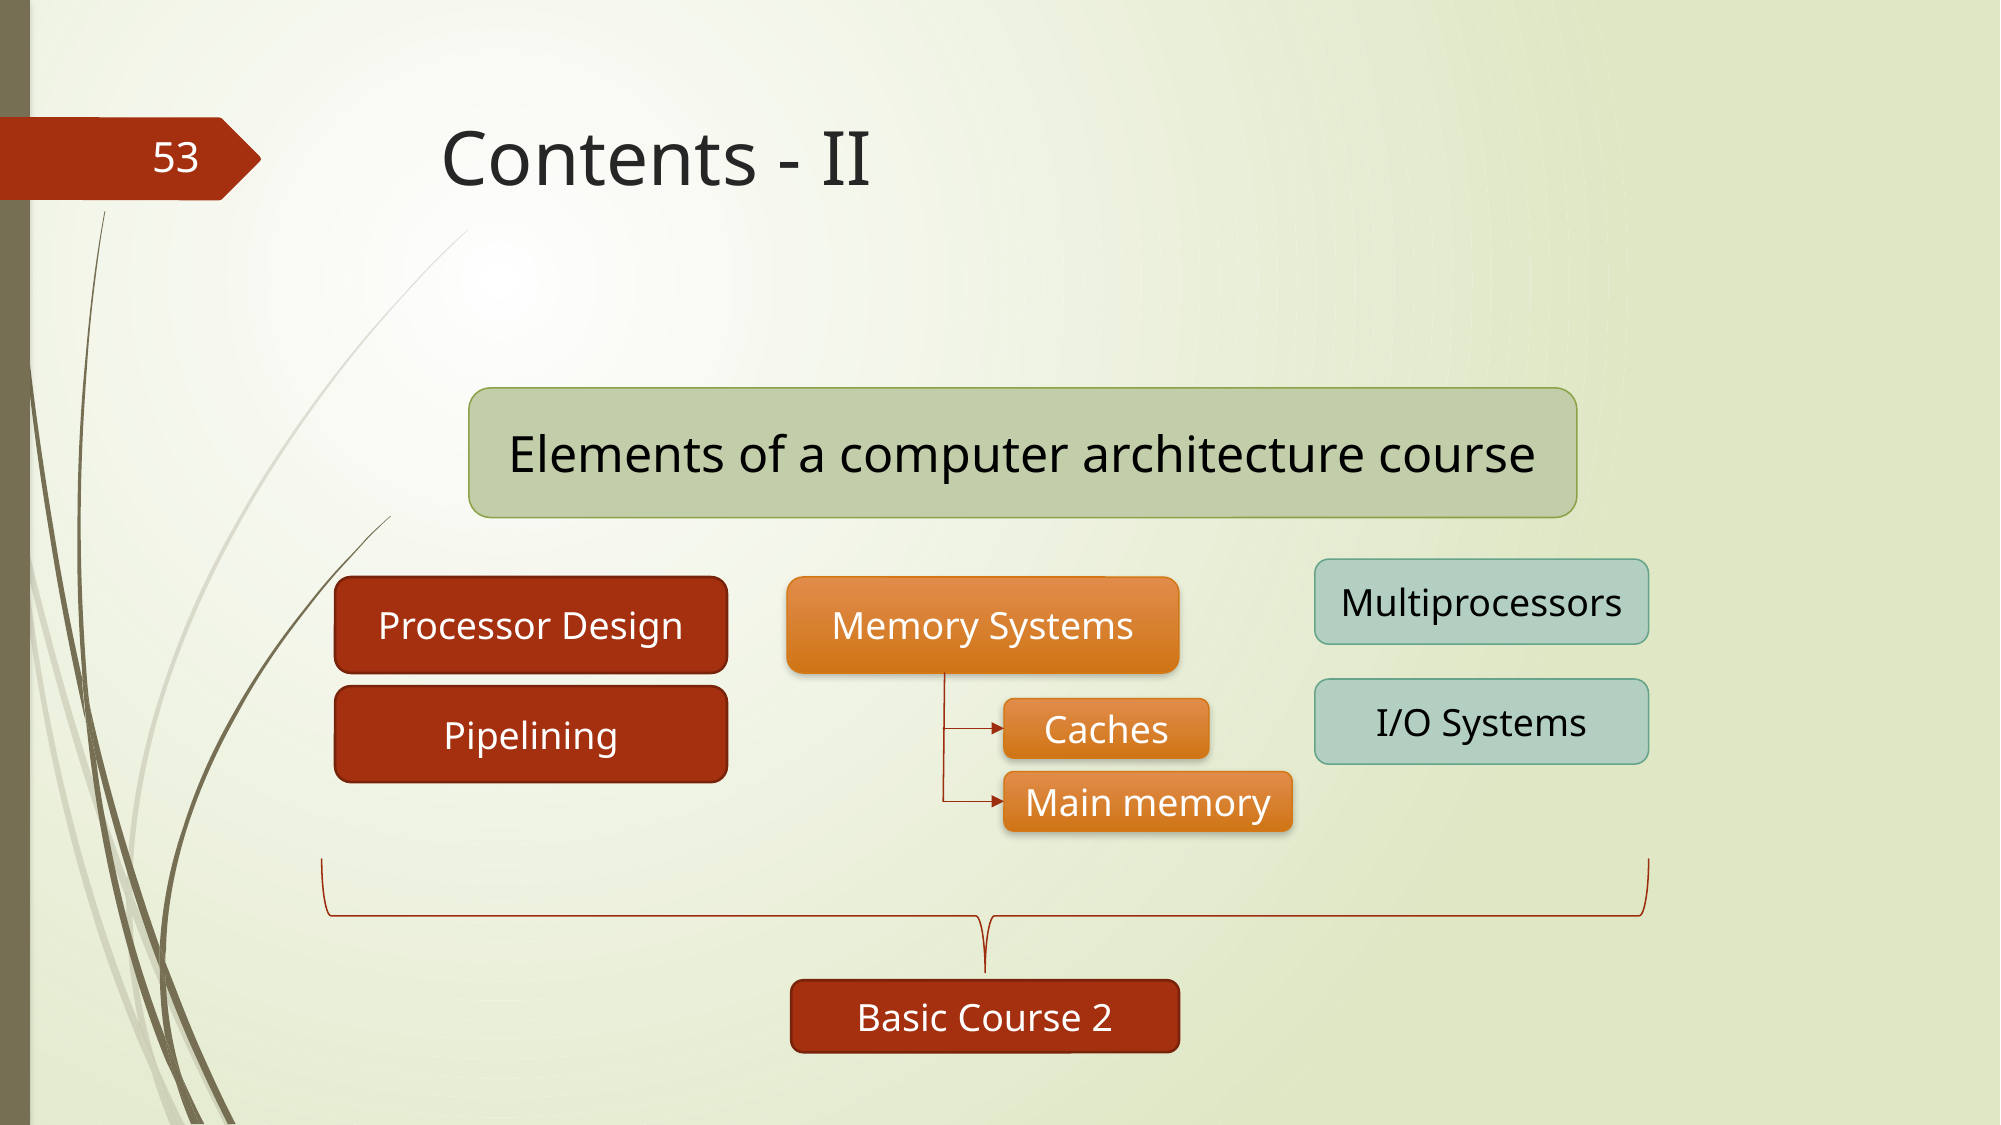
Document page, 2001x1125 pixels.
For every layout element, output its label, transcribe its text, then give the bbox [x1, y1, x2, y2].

text_box Memory Systems [786, 576, 1180, 674]
title Contents - II [425, 102, 1888, 313]
text_box Caches [1003, 697, 1210, 759]
text_box Elements of a computer architecture course [468, 387, 1578, 519]
text_box Processor Design [333, 575, 729, 675]
text_box [320, 858, 1650, 974]
text_box Multiprocessors [1314, 558, 1650, 645]
text_box Pipelining [333, 684, 729, 784]
text_box I/O Systems [1314, 678, 1650, 765]
text_box Main memory [1003, 770, 1293, 832]
text_box Basic Course 2 [789, 978, 1181, 1054]
slide_number 53 [87, 129, 216, 190]
